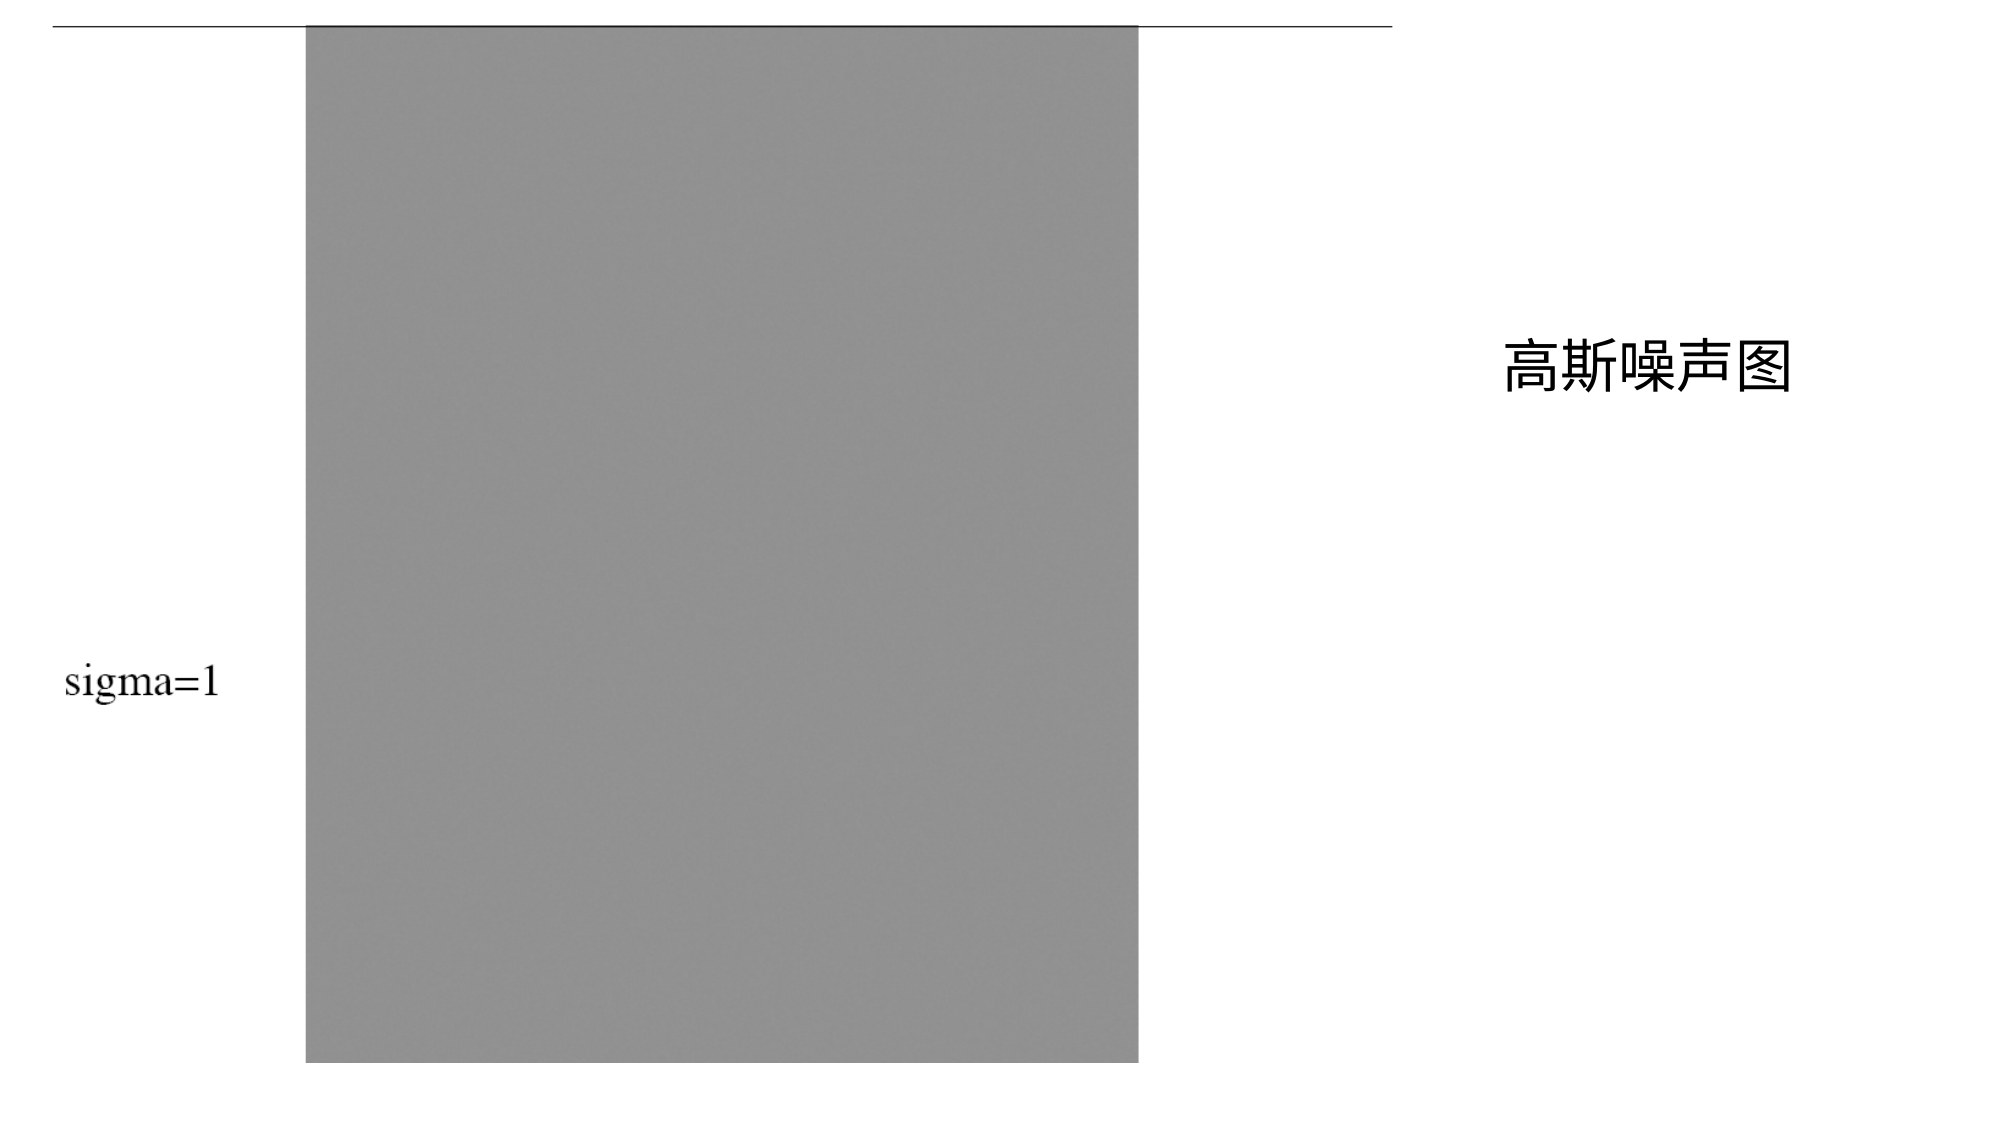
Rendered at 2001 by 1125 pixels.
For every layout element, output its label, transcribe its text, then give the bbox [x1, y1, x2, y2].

picture [52, 25, 1393, 1063]
text_box 高斯噪声图 [1487, 322, 1948, 407]
